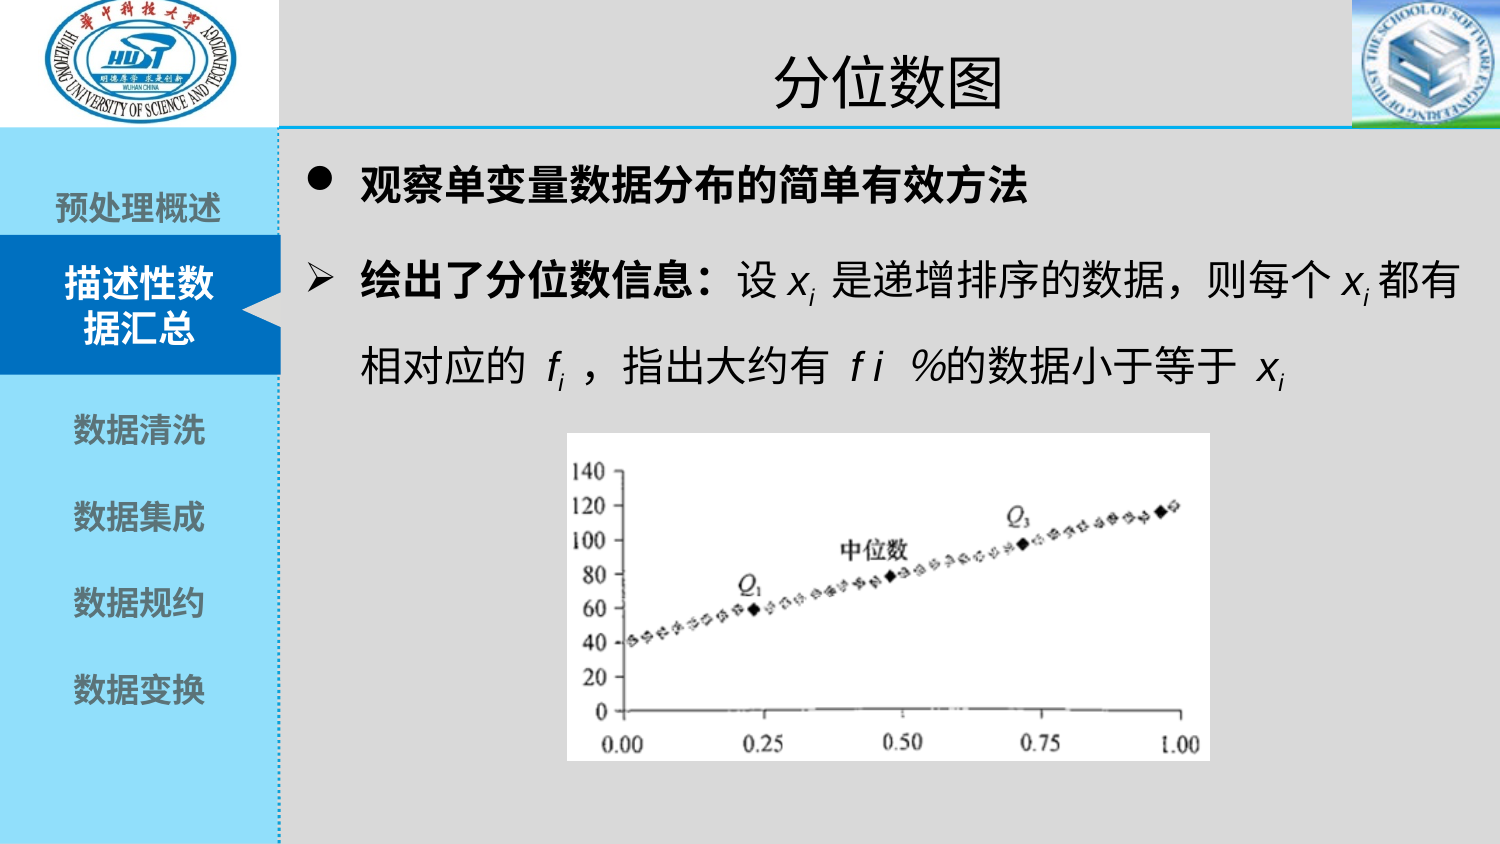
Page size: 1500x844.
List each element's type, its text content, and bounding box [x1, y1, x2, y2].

text_box 观察单变量数据分布的简单有效方法 绘出了分位数信息：设xi 是递增排序的数据，则每个xi都有相对应的 fi ，指出大约有 f i ％的数据小于等于 xi [289, 127, 1500, 399]
picture [38, 0, 243, 127]
picture [567, 433, 1211, 761]
text_box 分位数图 [277, 0, 1500, 127]
